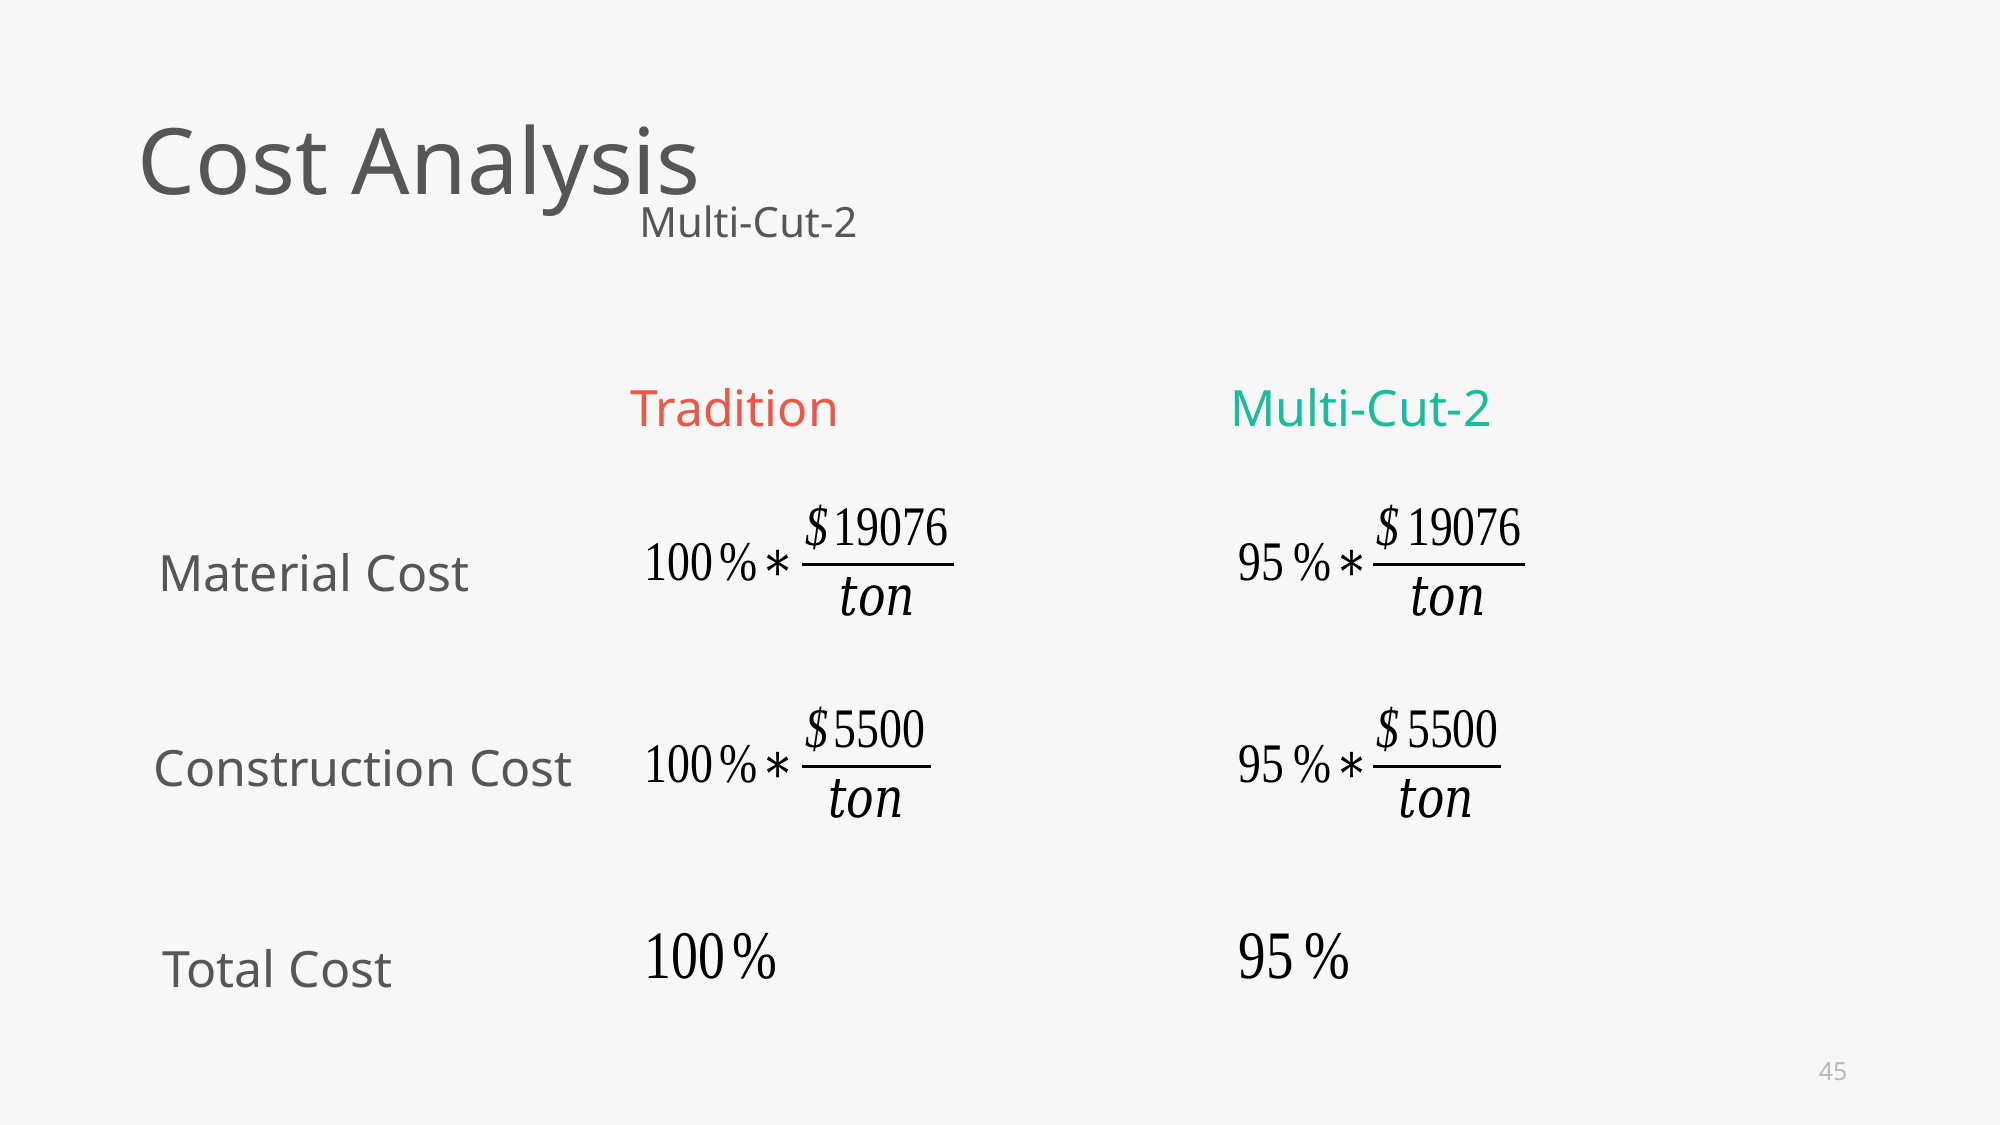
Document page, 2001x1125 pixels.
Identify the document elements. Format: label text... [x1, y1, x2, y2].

slide_number 45 [1412, 1042, 1863, 1103]
list Cost Analysis [137, 108, 873, 224]
text_box Total Cost [162, 918, 408, 1006]
text_box Tradition [630, 357, 854, 445]
text_box Construction Cost [153, 716, 588, 804]
text_box Material Cost [158, 521, 485, 609]
text_box Multi-Cut-2 [1230, 356, 1507, 444]
text_box Multi-Cut-2 [639, 178, 873, 254]
